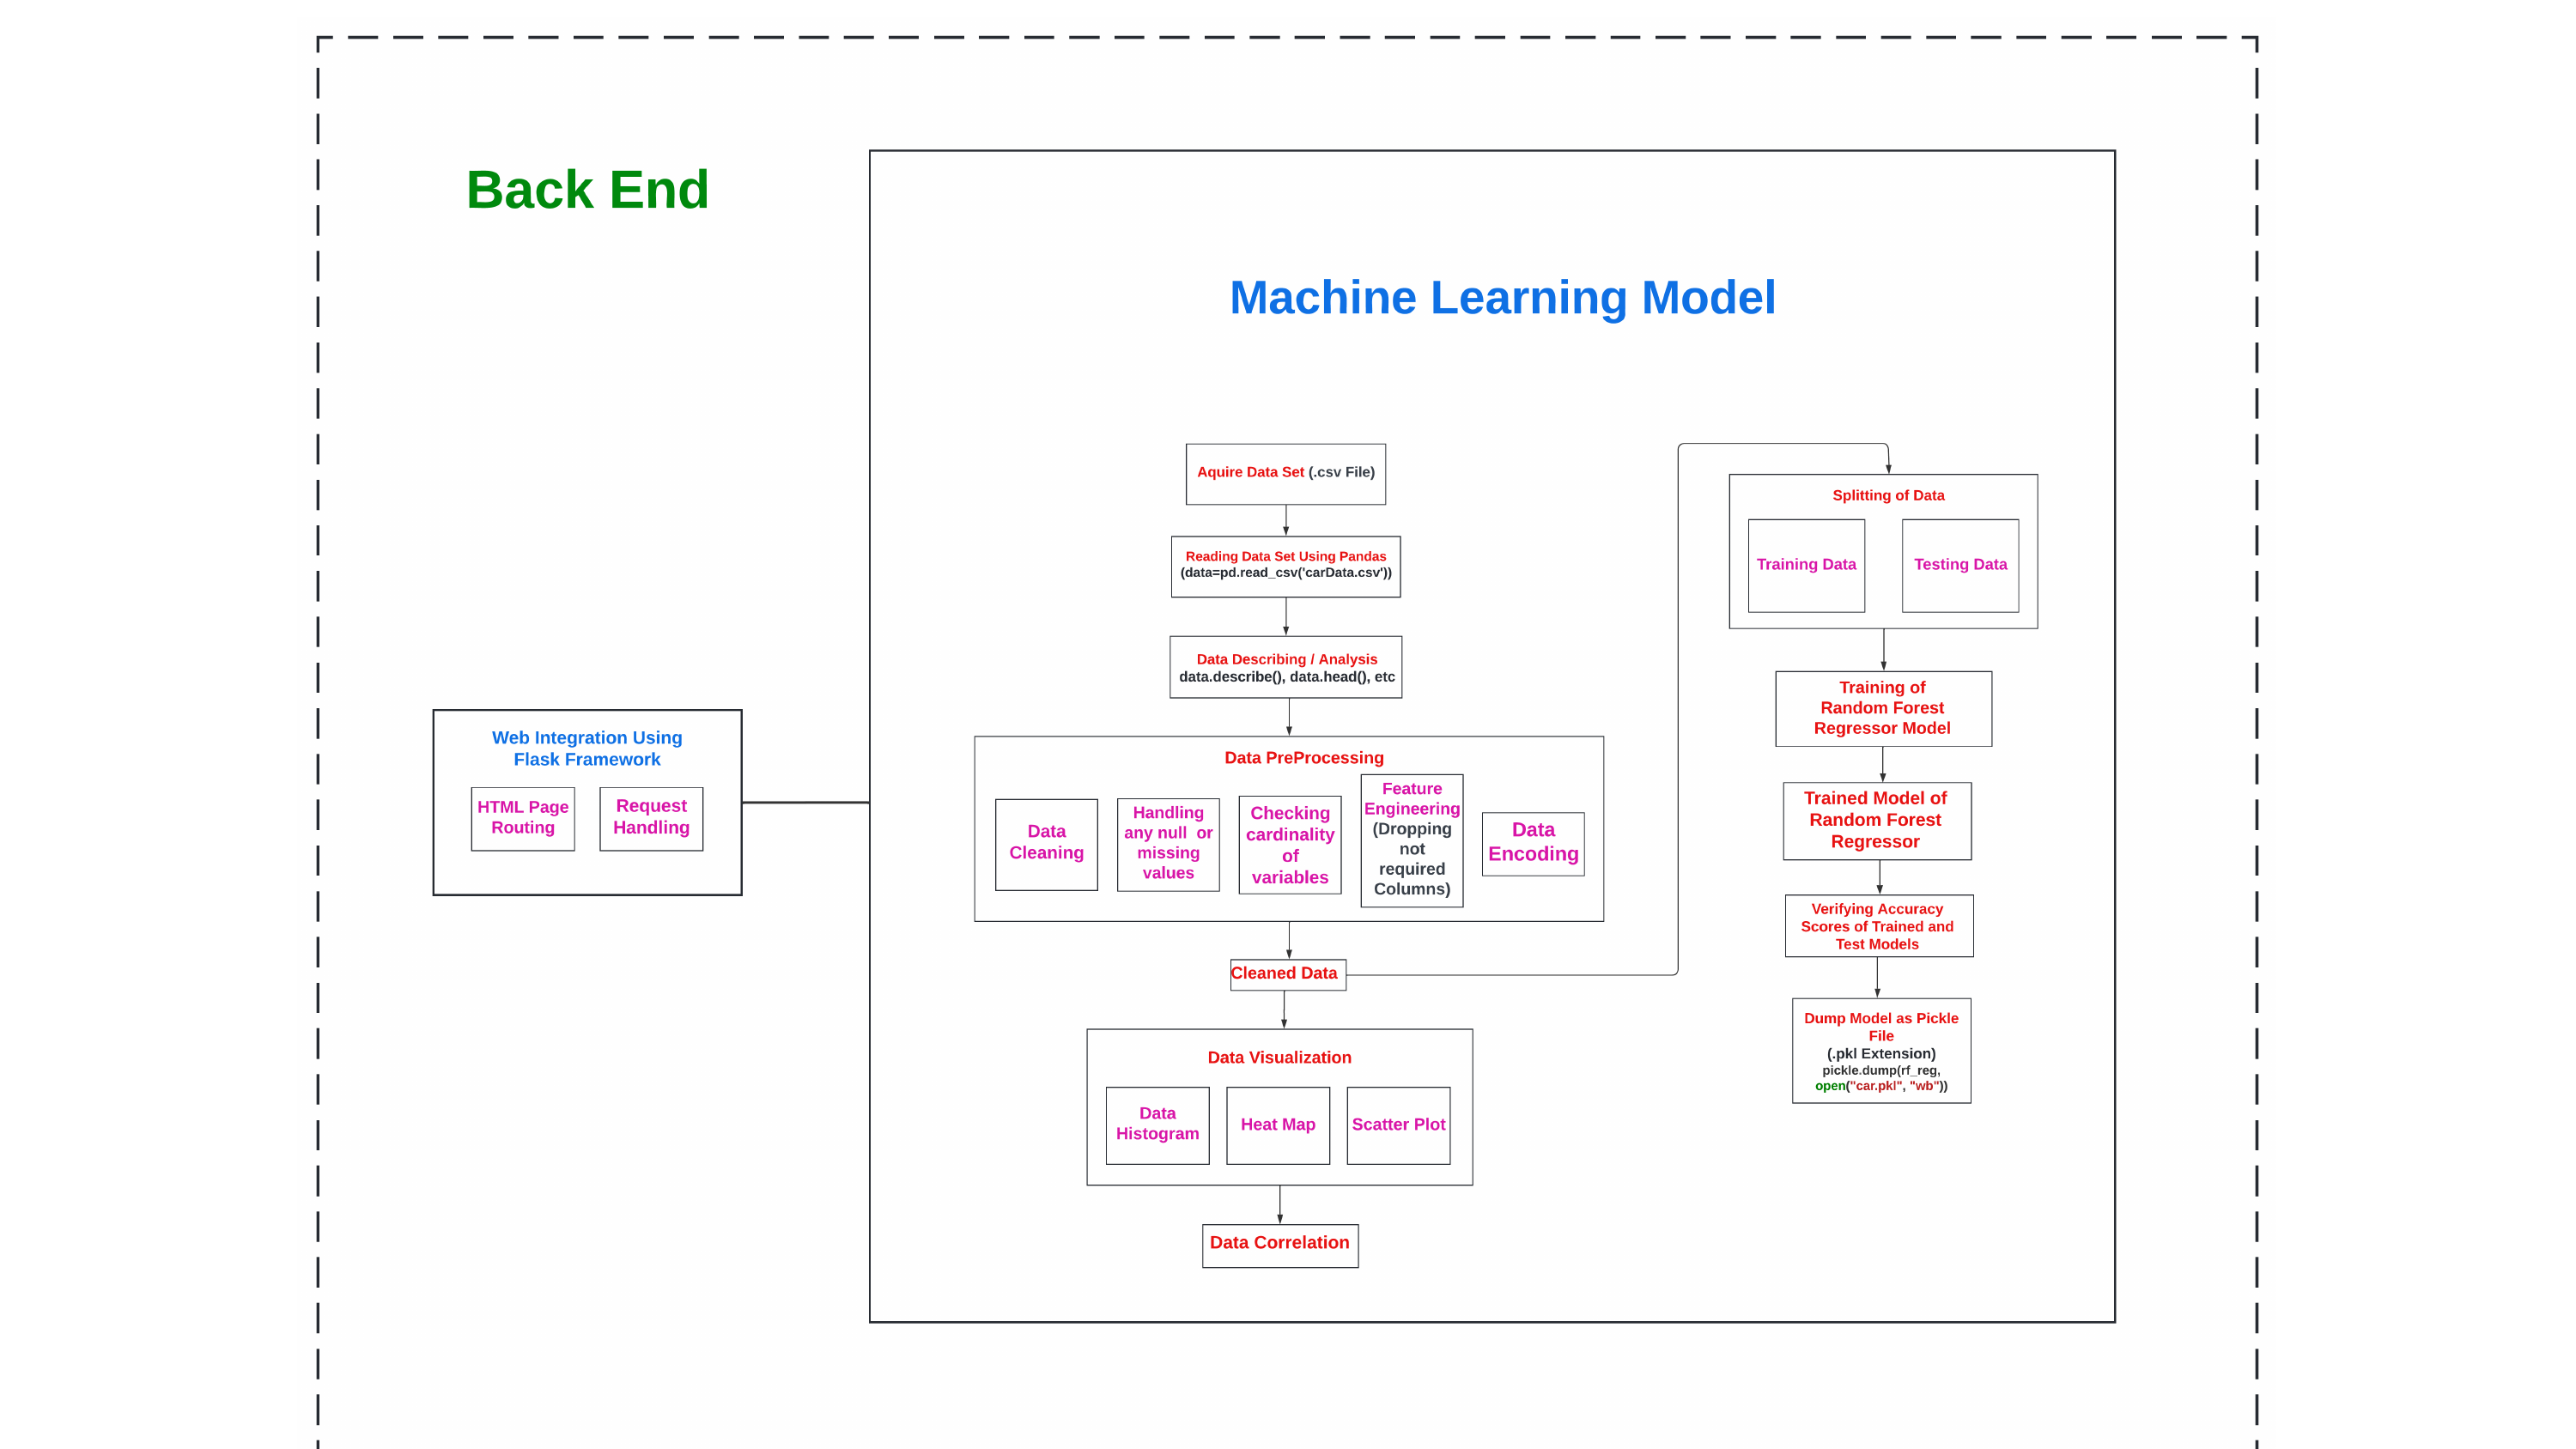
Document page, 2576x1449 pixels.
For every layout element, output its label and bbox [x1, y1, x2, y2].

picture [297, 17, 2276, 1449]
